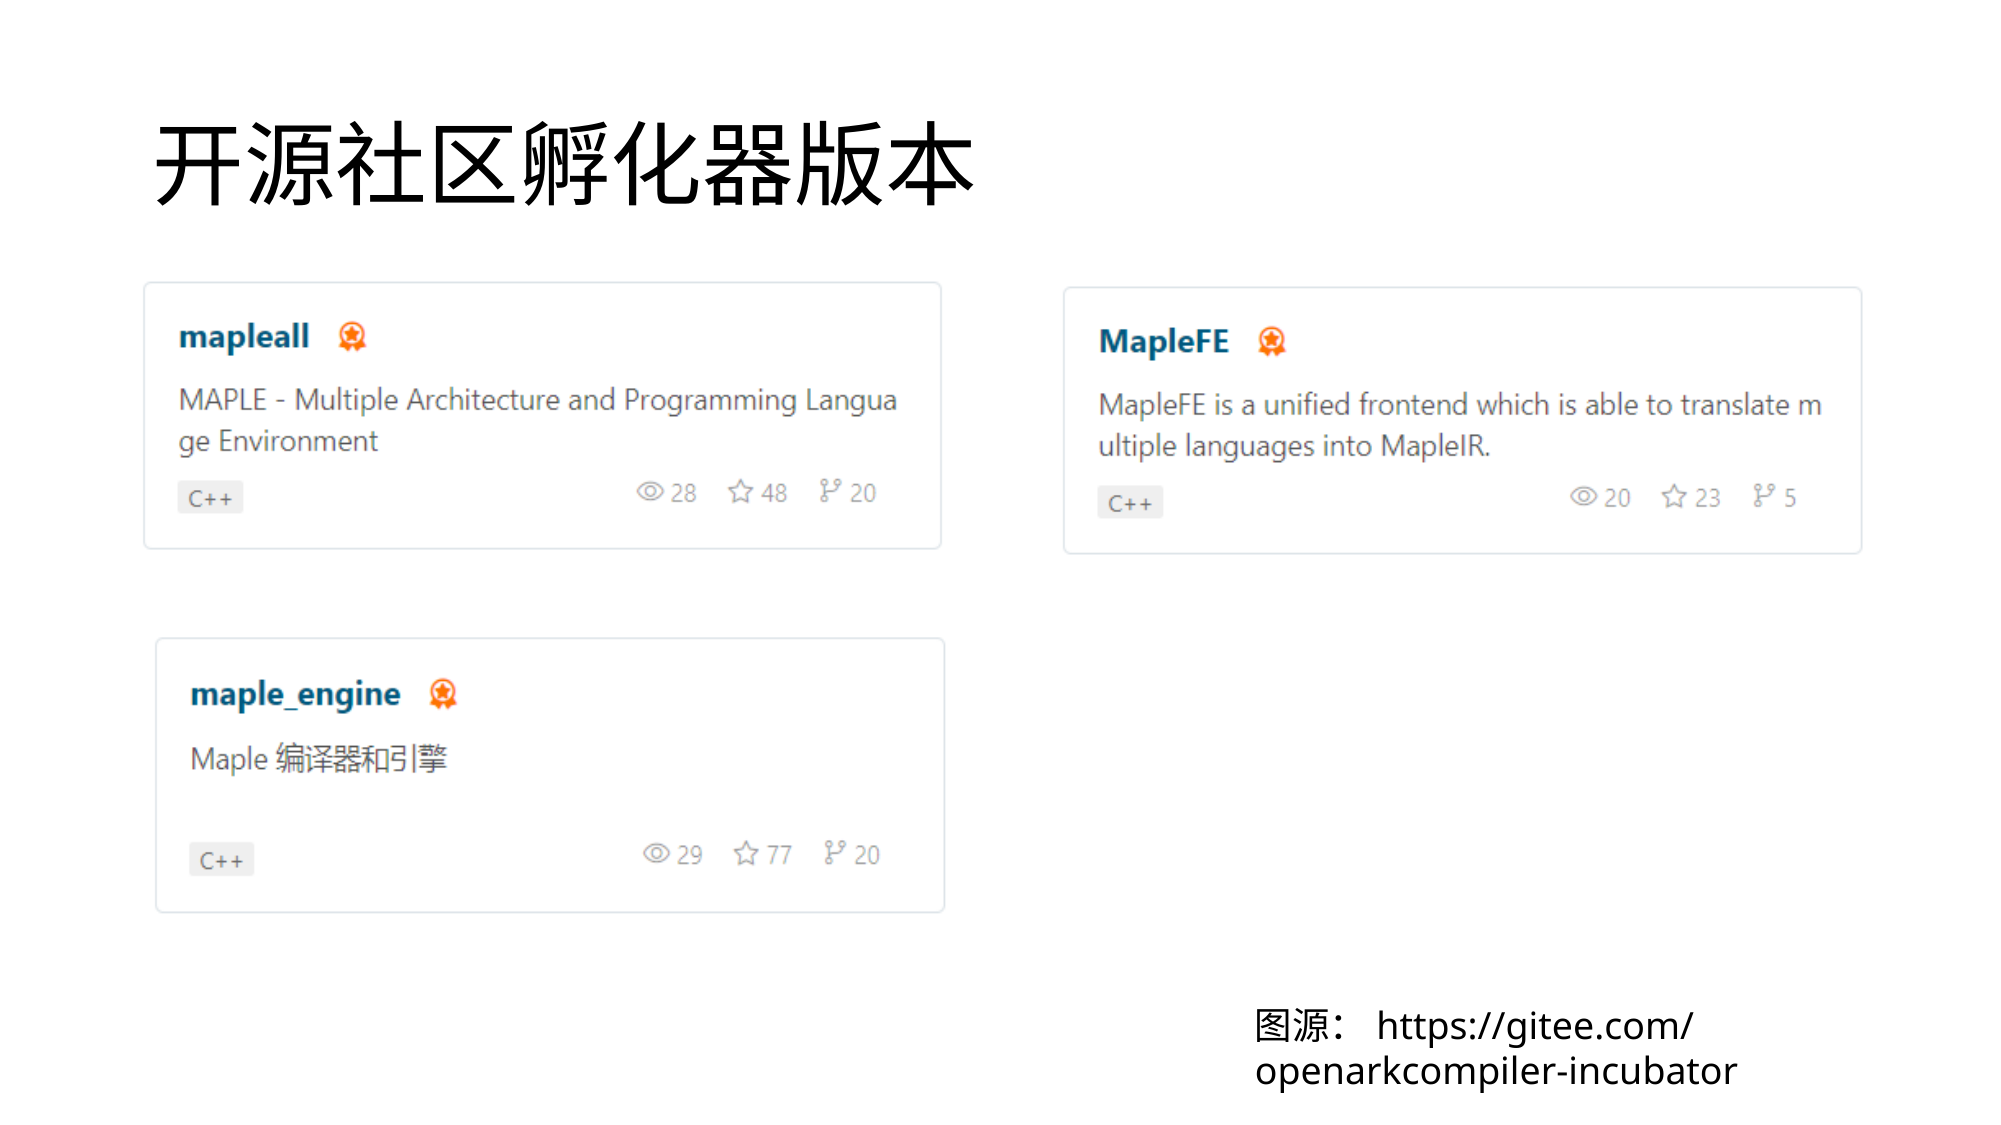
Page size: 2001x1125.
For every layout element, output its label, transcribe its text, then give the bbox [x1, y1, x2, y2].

picture [1047, 277, 1871, 563]
picture [149, 636, 952, 922]
text_box 图源：https://gitee.com/openarkcompiler-incubator [1240, 994, 1978, 1100]
picture [137, 277, 952, 563]
title 开源社区孵化器版本 [137, 59, 1863, 278]
